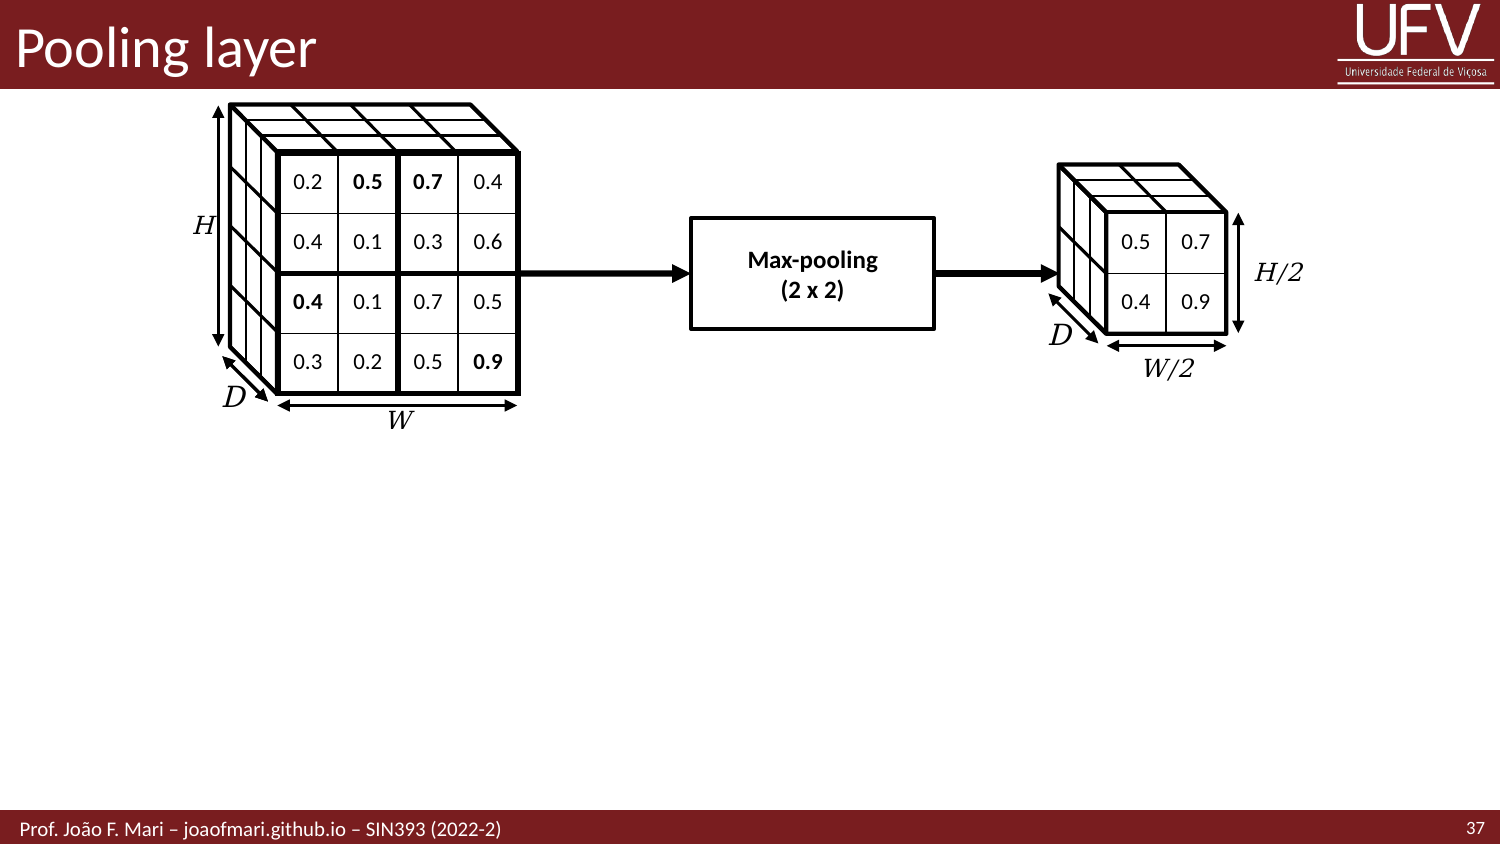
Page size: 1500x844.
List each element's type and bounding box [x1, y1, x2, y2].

text_box [445, 137, 512, 150]
text_box [176, 202, 217, 247]
text_box [415, 106, 481, 119]
text_box [429, 121, 496, 134]
text_box [205, 0, 1324, 421]
title [399, 0, 1500, 89]
title [0, 0, 349, 89]
text_box [220, 202, 224, 247]
text_box [277, 397, 518, 442]
slide_number [1328, 811, 1500, 844]
footer [0, 812, 1034, 844]
